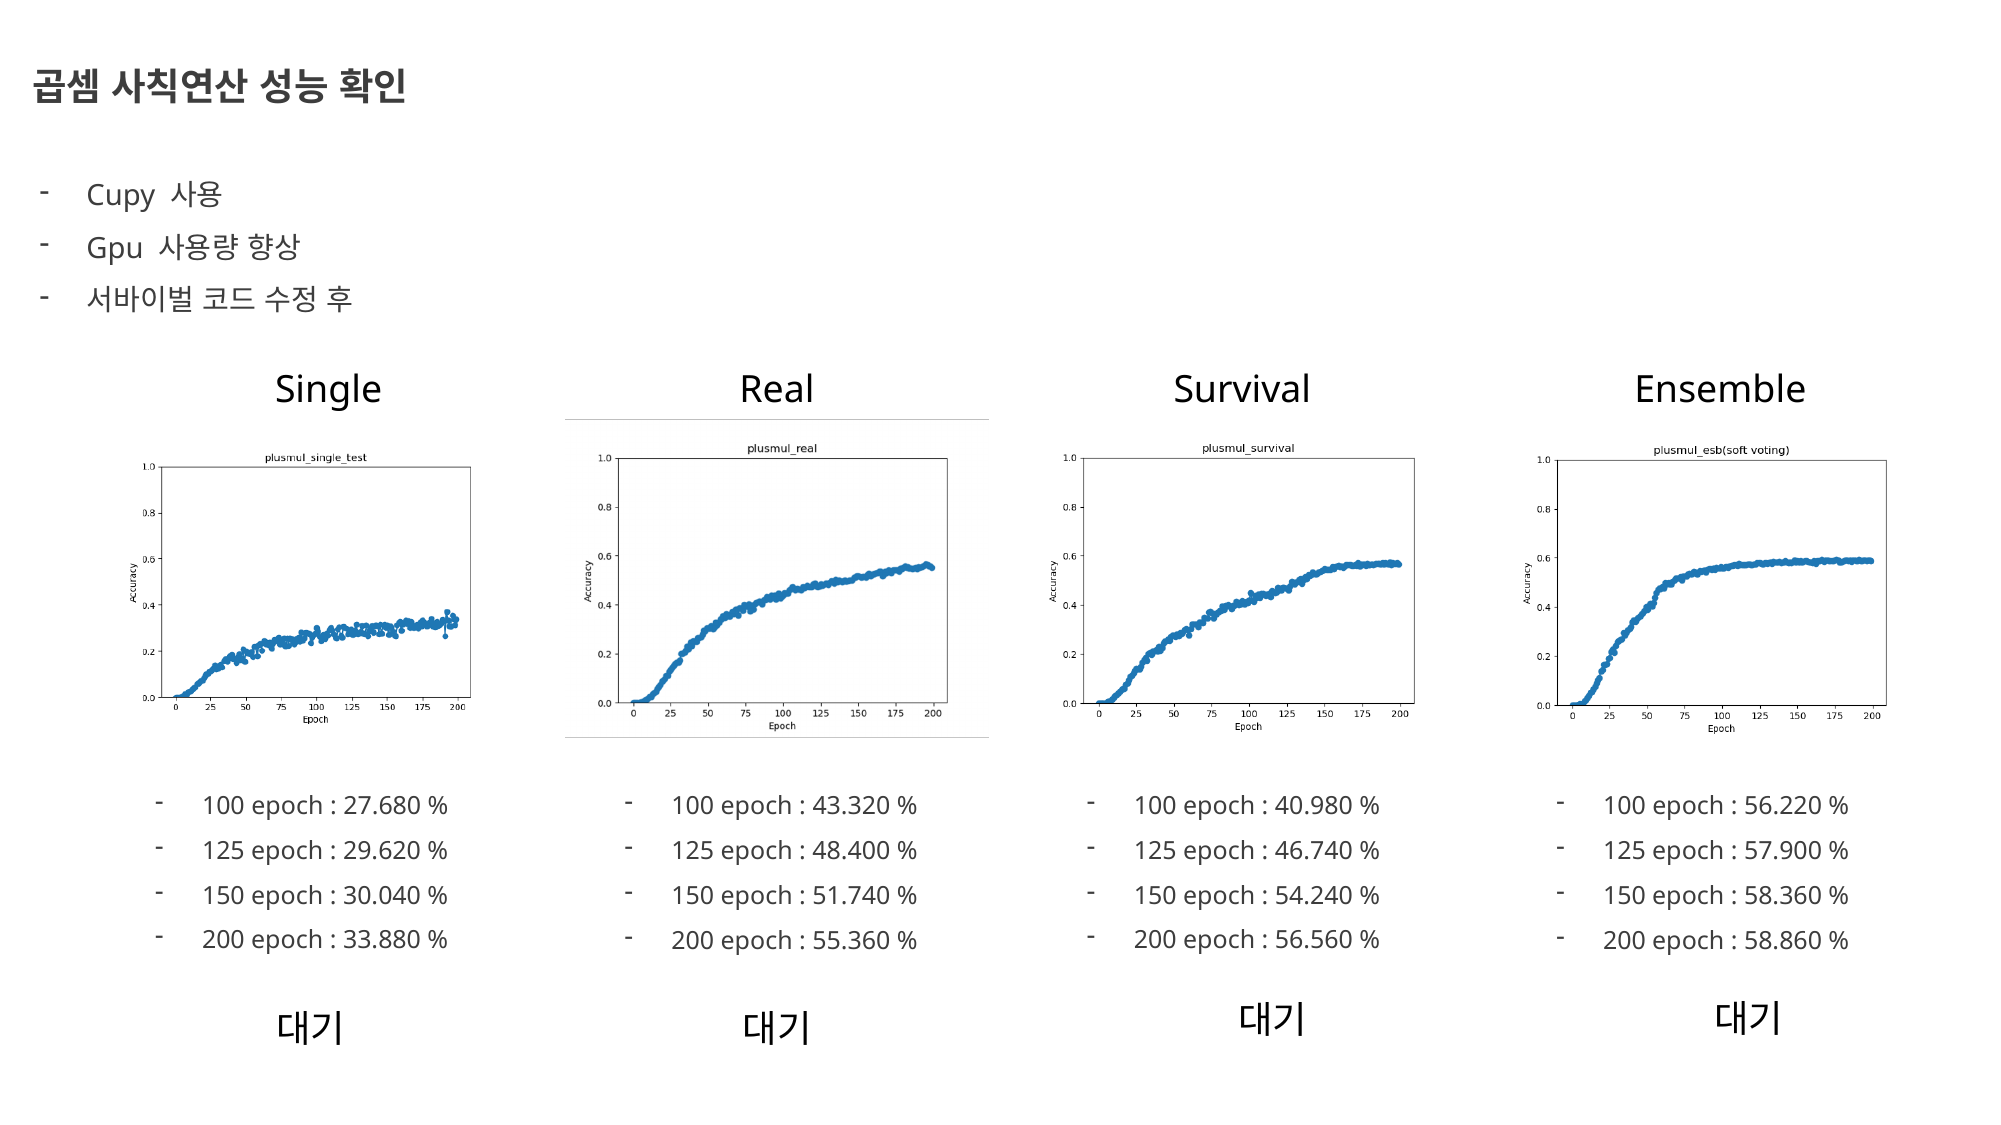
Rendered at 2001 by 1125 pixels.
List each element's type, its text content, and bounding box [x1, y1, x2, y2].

text_box 대기 [208, 997, 414, 1058]
text_box 100 epoch : 27.680 % 125 epoch : 29.620 % 150 epoch : 30.040 % 200 epoch : 33.880 % [65, 767, 500, 962]
text_box 대기 [1170, 988, 1376, 1049]
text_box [997, 358, 1456, 960]
picture [111, 430, 510, 730]
text_box Single [226, 358, 432, 418]
text_box 대기 [1646, 987, 1852, 1048]
text_box Cupy 사용 Gpu 사용량 향상 서바이벌 코드 수정 후 [24, 151, 1976, 324]
text_box 대기 [674, 997, 880, 1058]
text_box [1466, 358, 1928, 960]
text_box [534, 358, 989, 960]
text_box 곱셈 사칙연산 성능 확인 [17, 33, 1968, 116]
